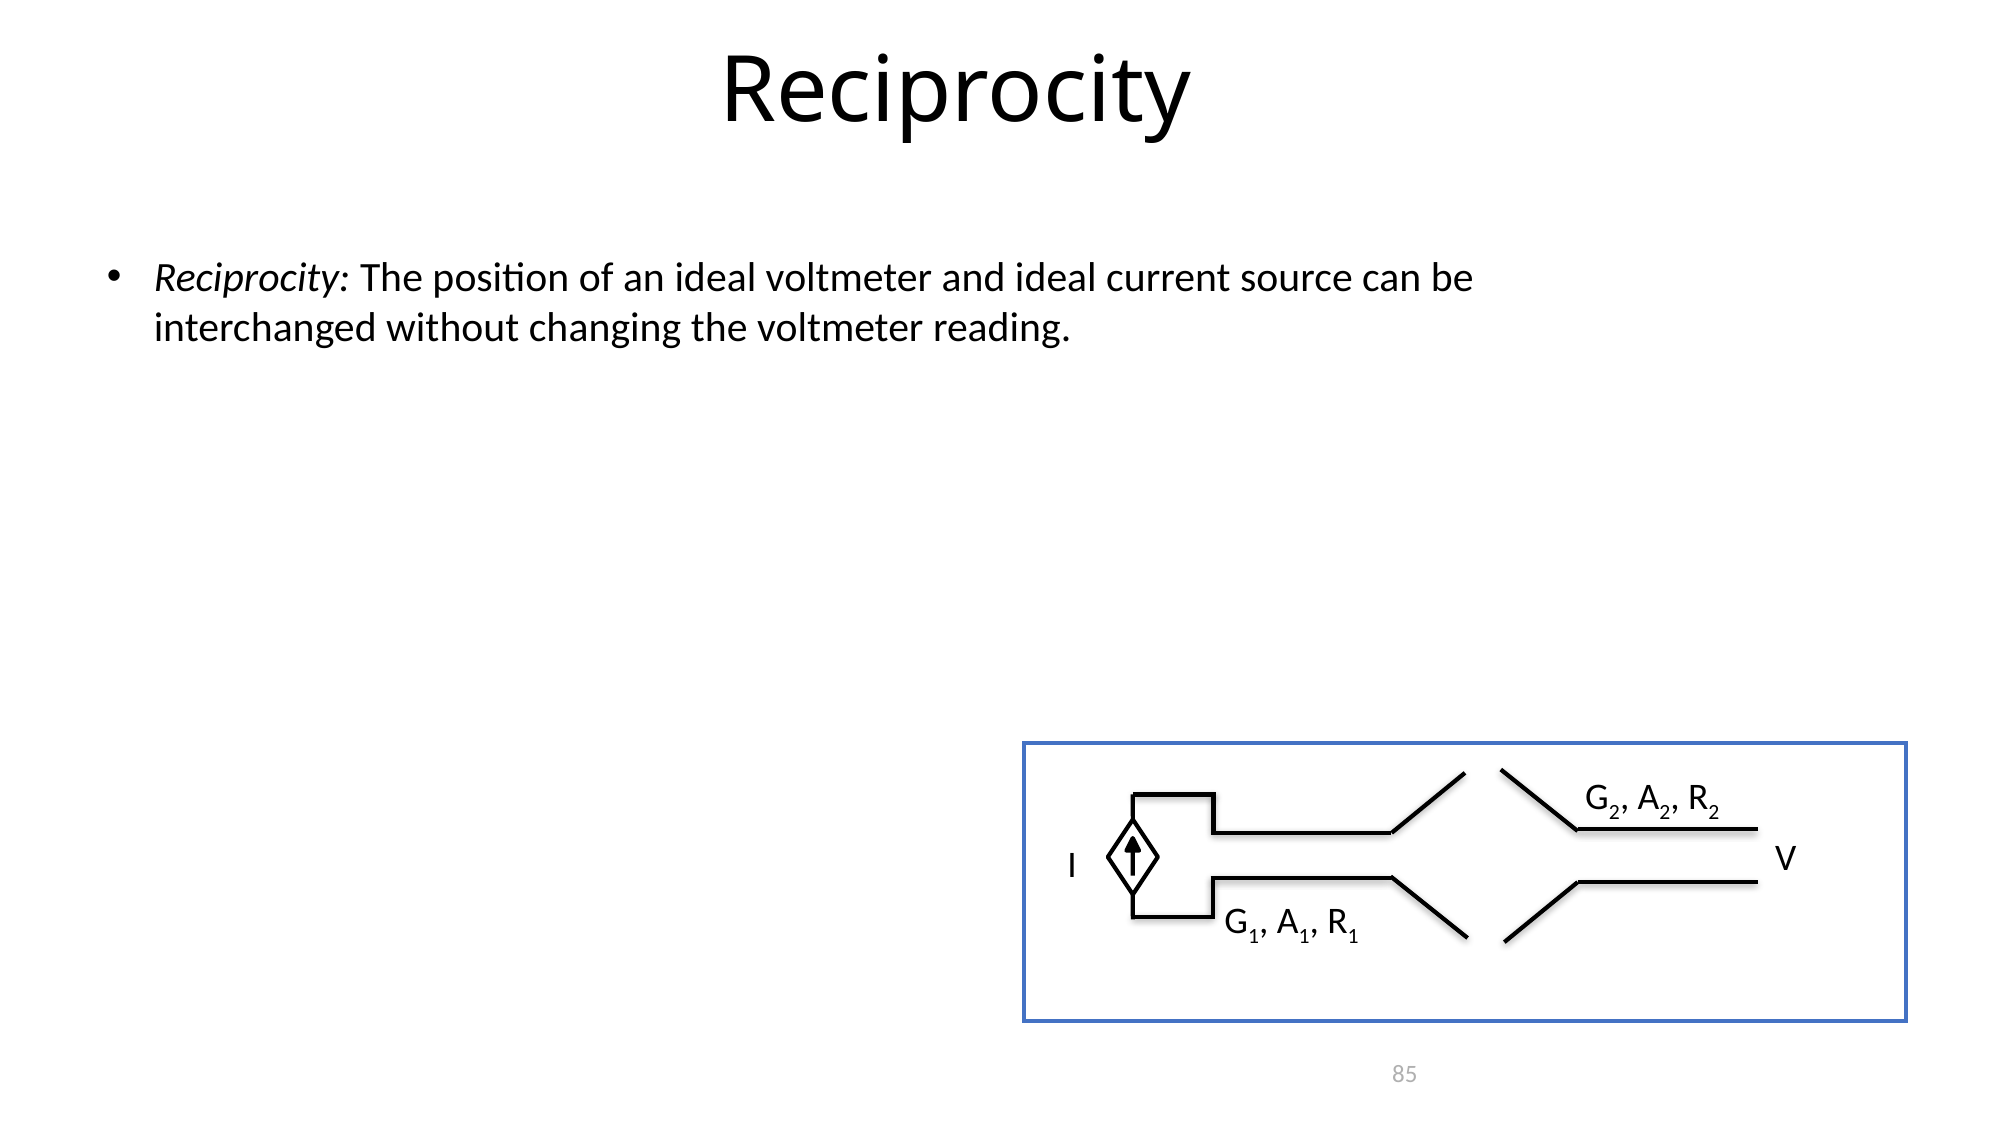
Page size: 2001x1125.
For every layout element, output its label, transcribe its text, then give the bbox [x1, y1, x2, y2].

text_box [1023, 743, 1907, 1021]
text_box Reciprocity [99, 29, 1812, 140]
slide_number 85 [1074, 1023, 1425, 1125]
